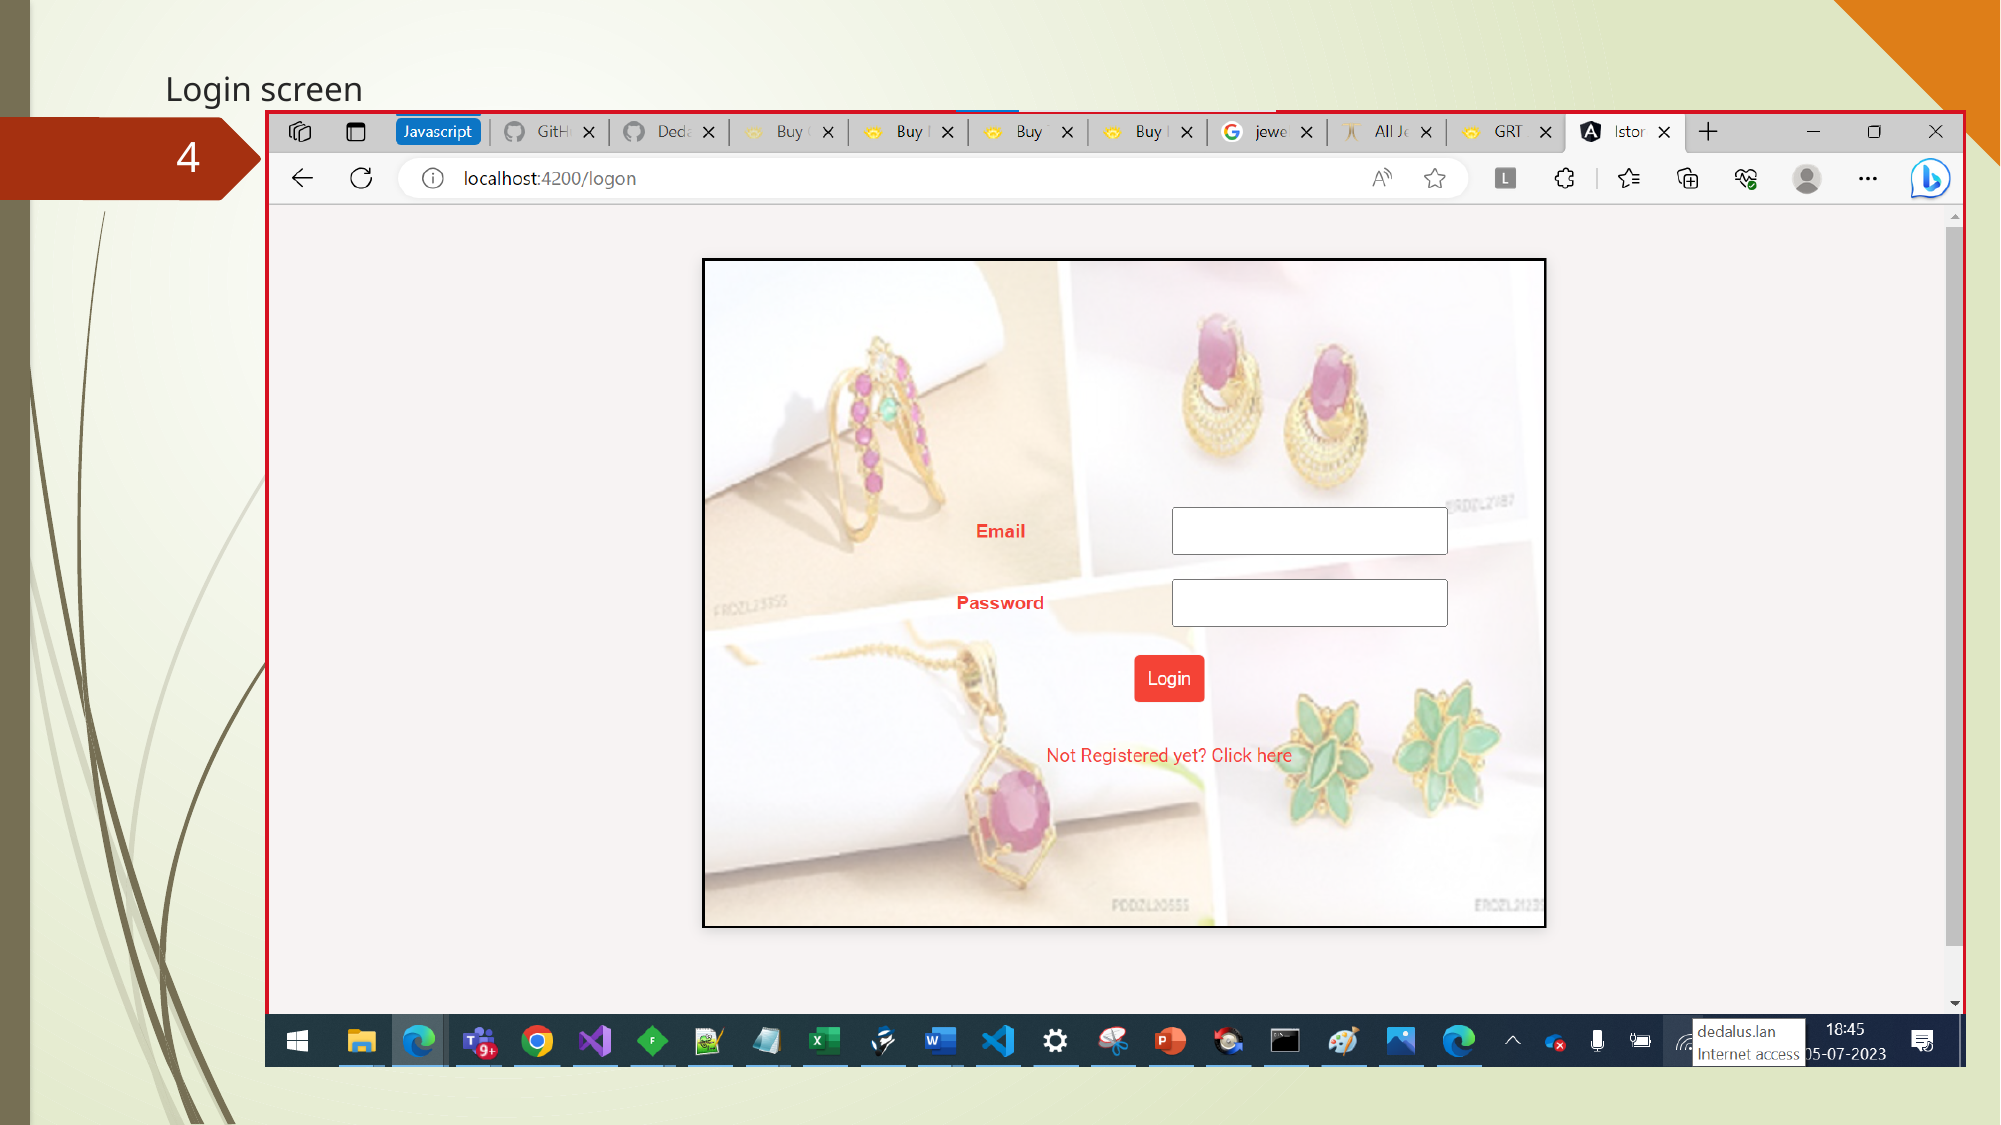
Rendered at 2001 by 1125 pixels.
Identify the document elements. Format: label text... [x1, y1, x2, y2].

slide_number 4 [87, 129, 216, 190]
picture [265, 109, 1966, 1067]
title Login screen [150, 60, 1875, 278]
